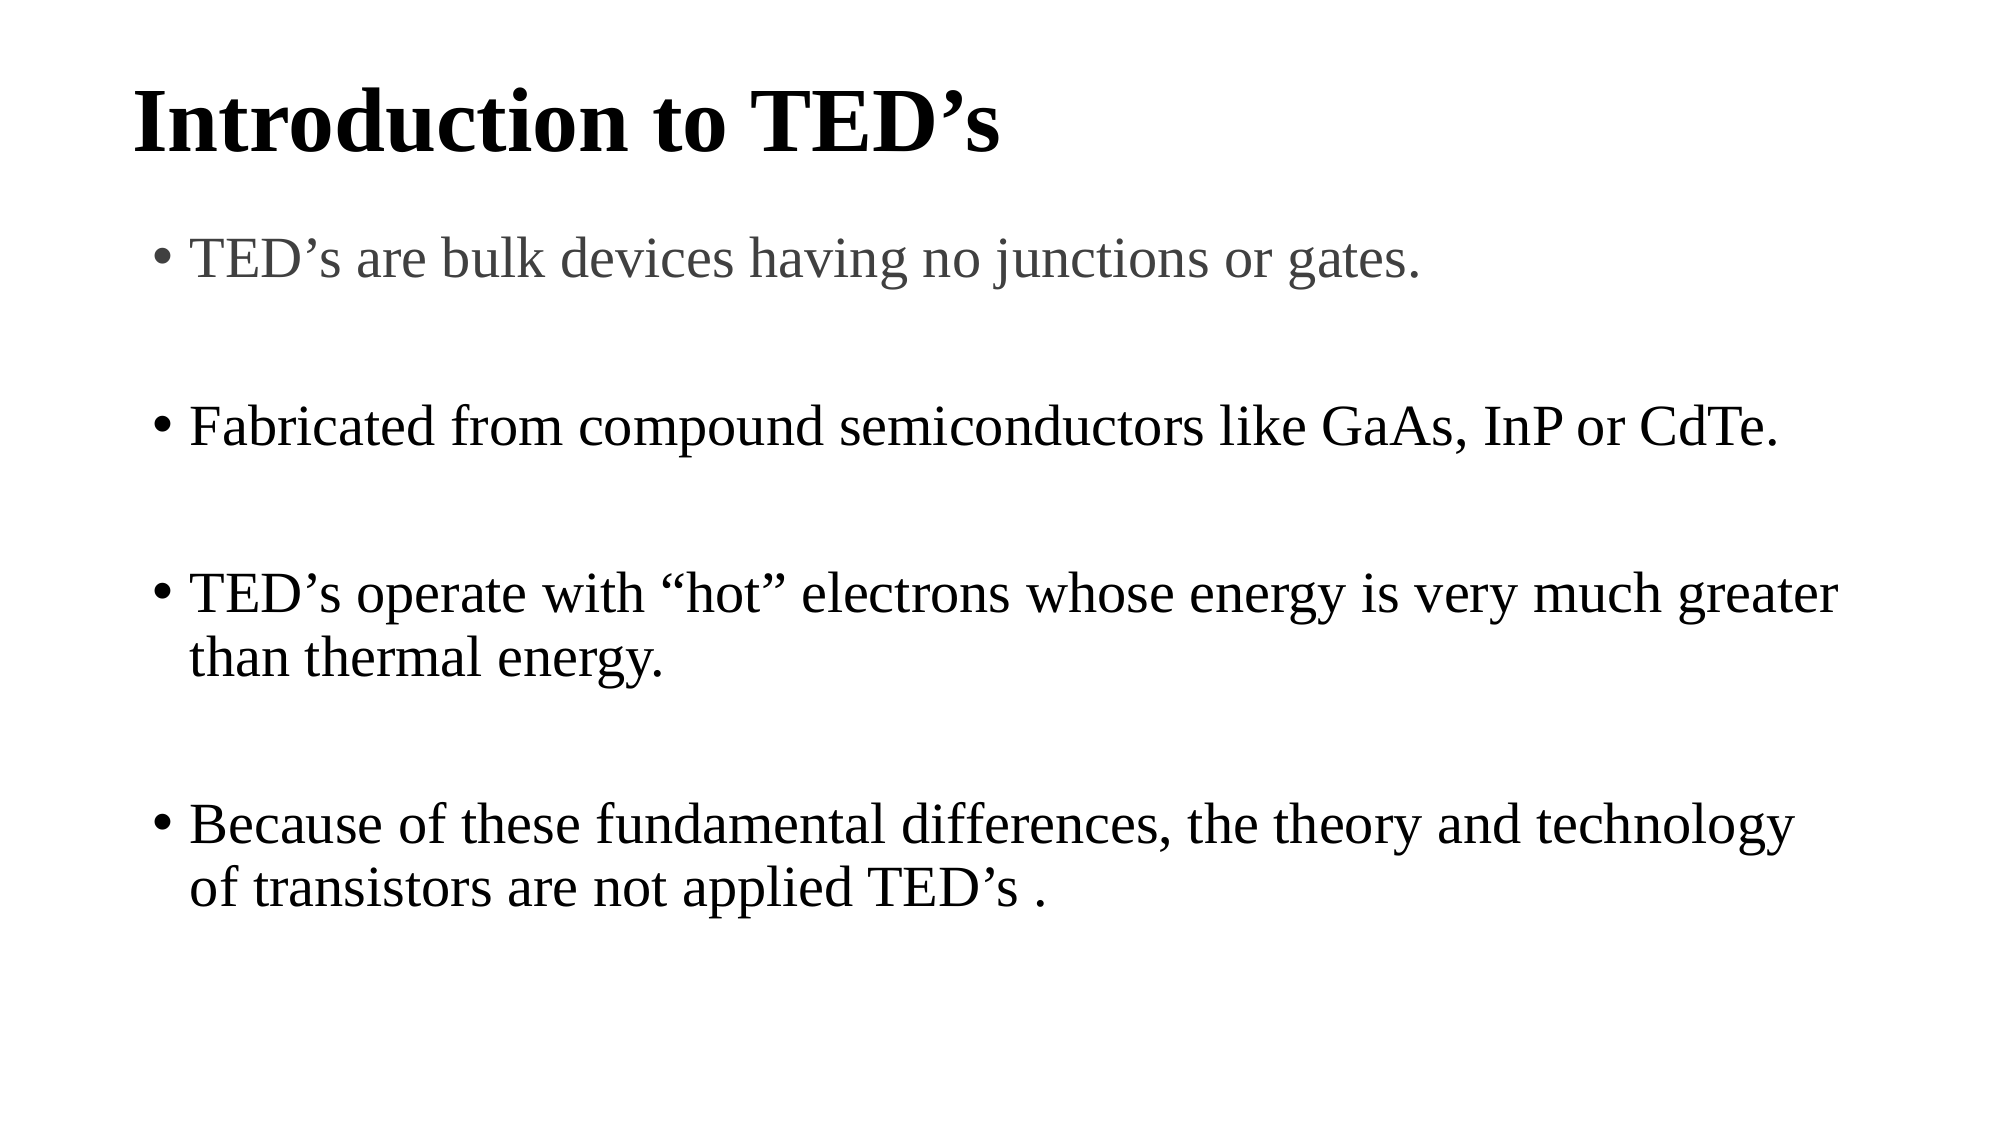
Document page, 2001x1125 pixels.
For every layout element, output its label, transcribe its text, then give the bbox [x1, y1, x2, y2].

title Introduction to TED’s [117, 46, 1843, 198]
list TED’s are bulk devices having no junctions or gates. Fabricated from compound semiconductors like GaAs, InP or CdTe. TED’s operate with “hot” electrons whose energy is very much greater than thermal energy. Because of these fundamental differences, the theory and technology of transistors are not applied TED’s . [137, 219, 1863, 1014]
